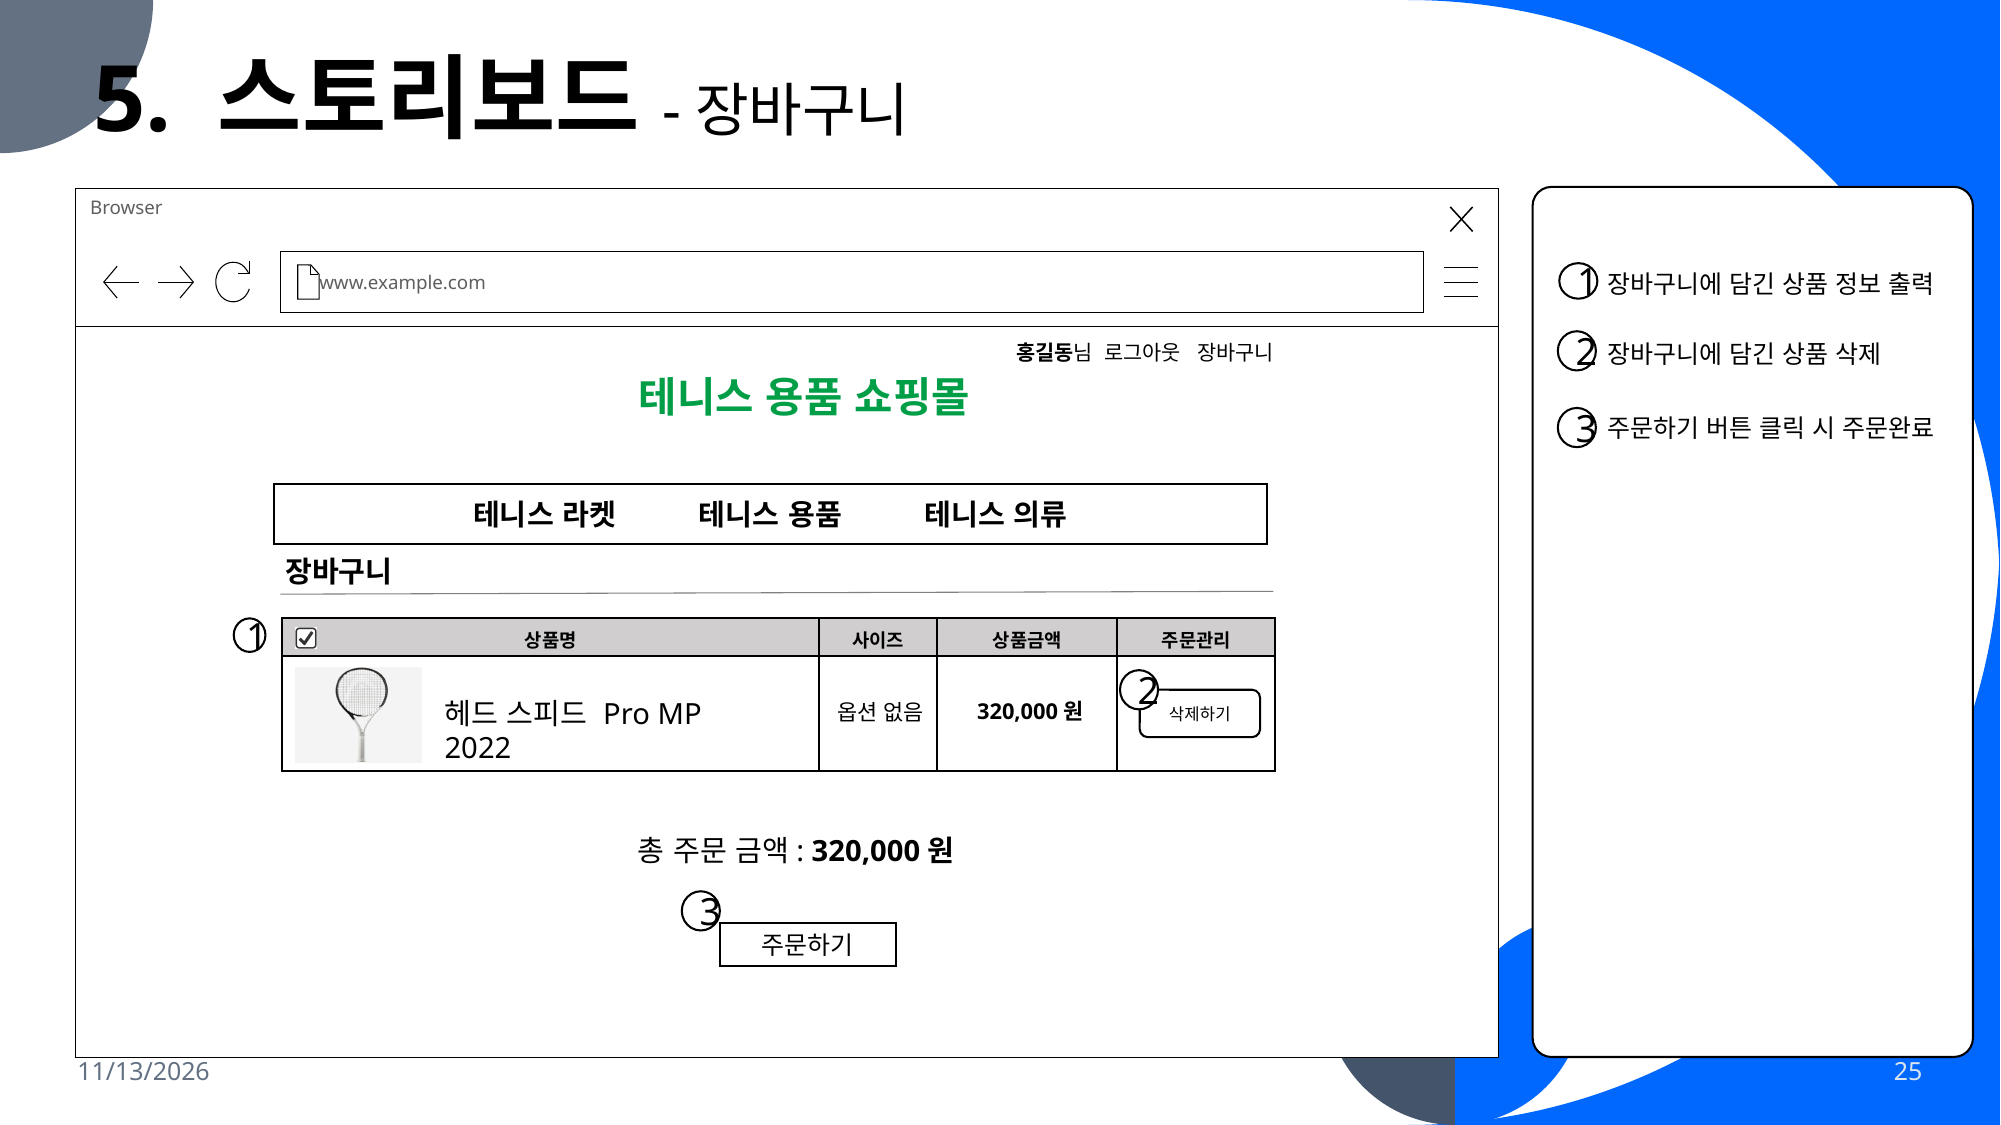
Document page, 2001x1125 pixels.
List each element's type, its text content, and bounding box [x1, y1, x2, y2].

text_box 5. 스토리보드-장바구니 [78, 44, 1615, 203]
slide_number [62, 1042, 513, 1103]
text_box 장바구니에 담긴 상품 삭제 [1593, 330, 1949, 376]
text_box 2 [1556, 330, 1593, 372]
picture [295, 628, 317, 649]
text_box 장바구니에 담긴 상품 정보 출력 [1593, 260, 1951, 306]
text_box 1 [1558, 262, 1593, 300]
text_box 3 [1556, 406, 1593, 449]
text_box 로그인 페이지로 이동 [1531, 185, 1975, 1059]
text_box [280, 591, 1274, 595]
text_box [75, 188, 1499, 1058]
picture [295, 667, 422, 763]
text_box 주문하기 버튼 클릭 시 주문완료 [1593, 404, 1965, 450]
slide_number 25 [1665, 1042, 1938, 1103]
